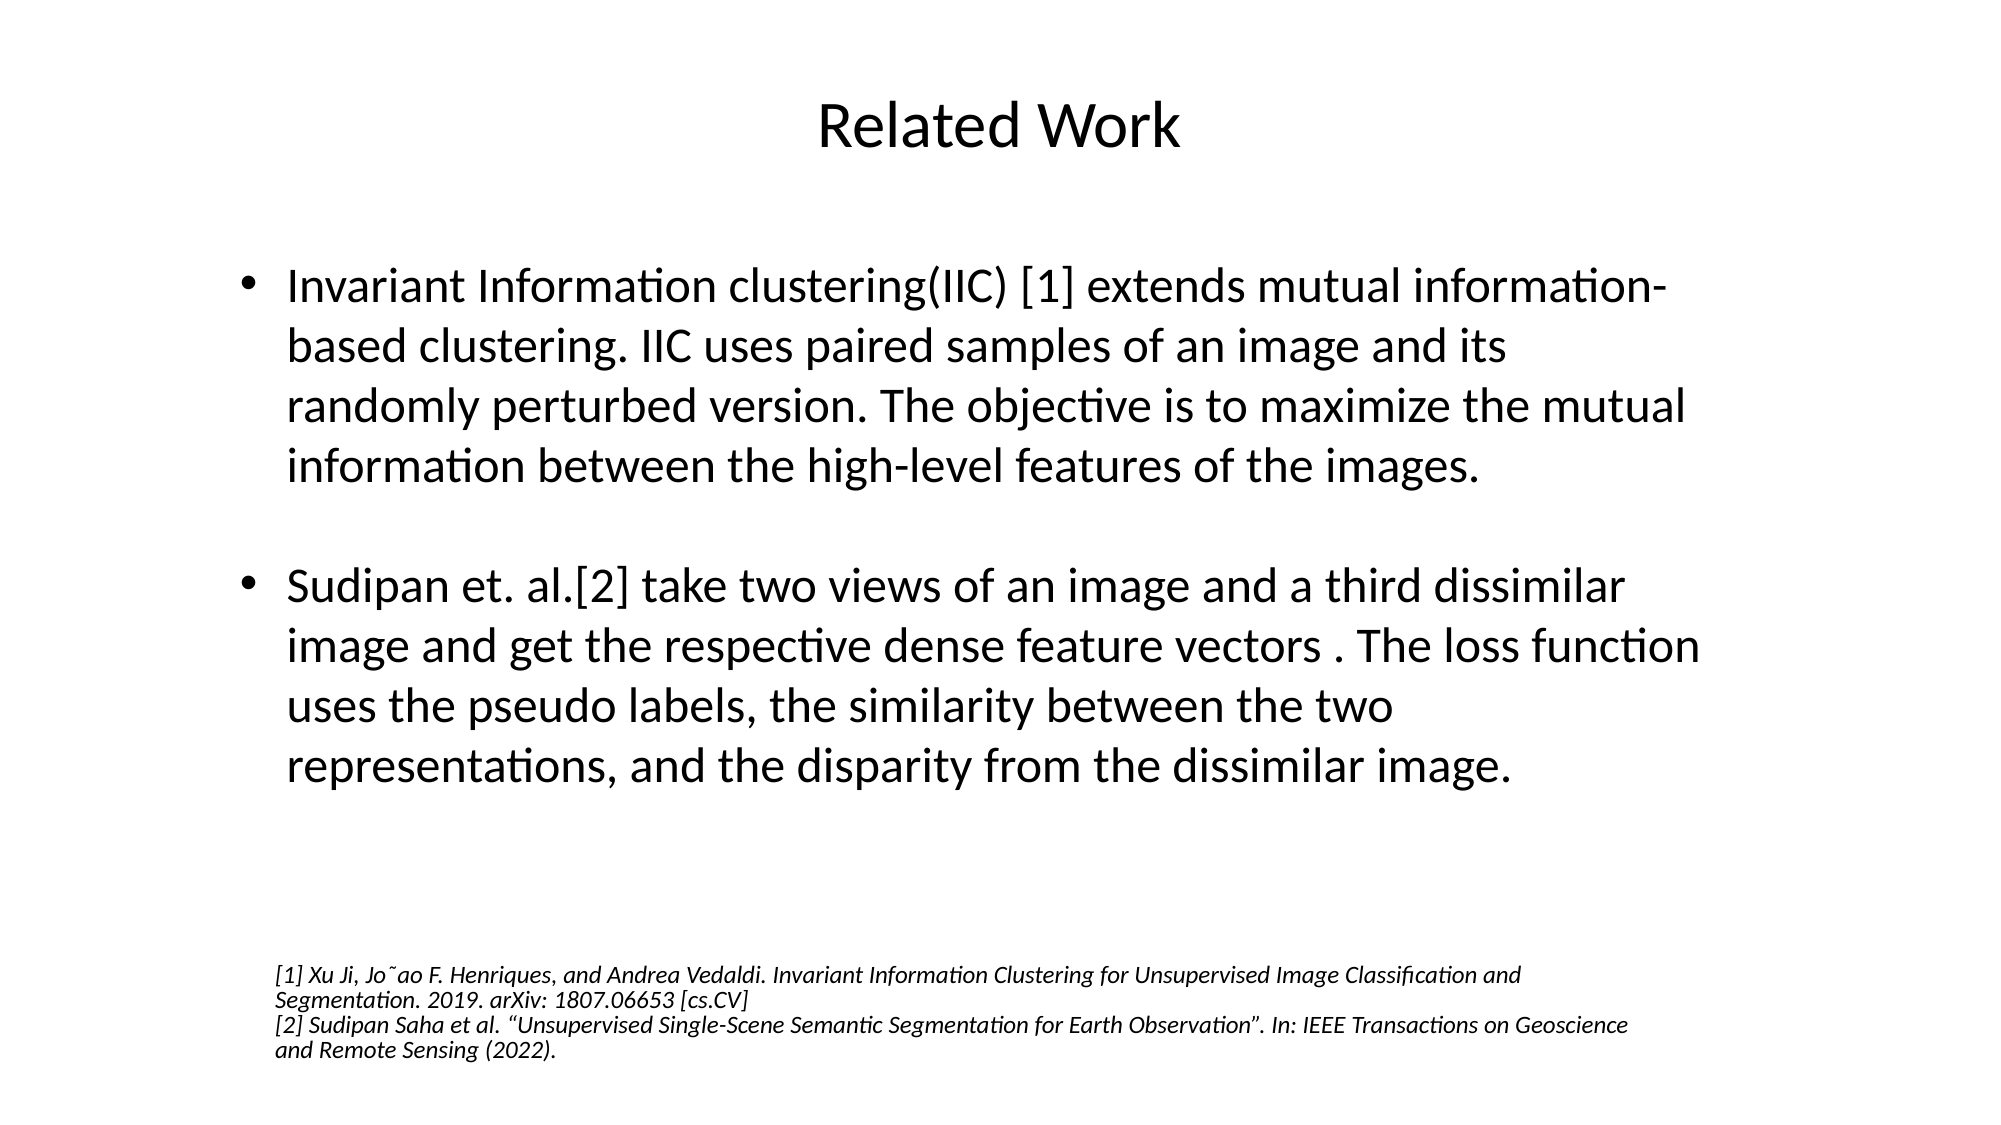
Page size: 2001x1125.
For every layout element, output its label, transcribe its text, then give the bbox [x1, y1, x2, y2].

table_header [1] Xu Ji, Jo˜ao F. Henriques, and Andrea Vedaldi. Invariant Information Clustering for Unsupervised Image Classification and Segmentation. 2019. arXiv: 1807.06653 [cs.CV] [2] Sudipan Saha et al. “Unsupervised Single-Scene Semantic Segmentation for Earth Observation”. In: IEEE Transactions on Geoscience and Remote Sensing (2022). [260, 879, 1690, 1125]
text_box Related Work [125, 73, 1875, 169]
text_box Invariant Information clustering(IIC) [1] extends mutual information-based clustering. IIC uses paired samples of an image and its randomly perturbed version. The objective is to maximize the mutual information between the high-level features of the images. Sudipan et. al.[2] take two views of an image and a third dissimilar image and get the respective dense feature vectors . The loss function uses the pseudo labels, the similarity between the two representations, and the disparity from the dissimilar image. [224, 244, 1725, 860]
